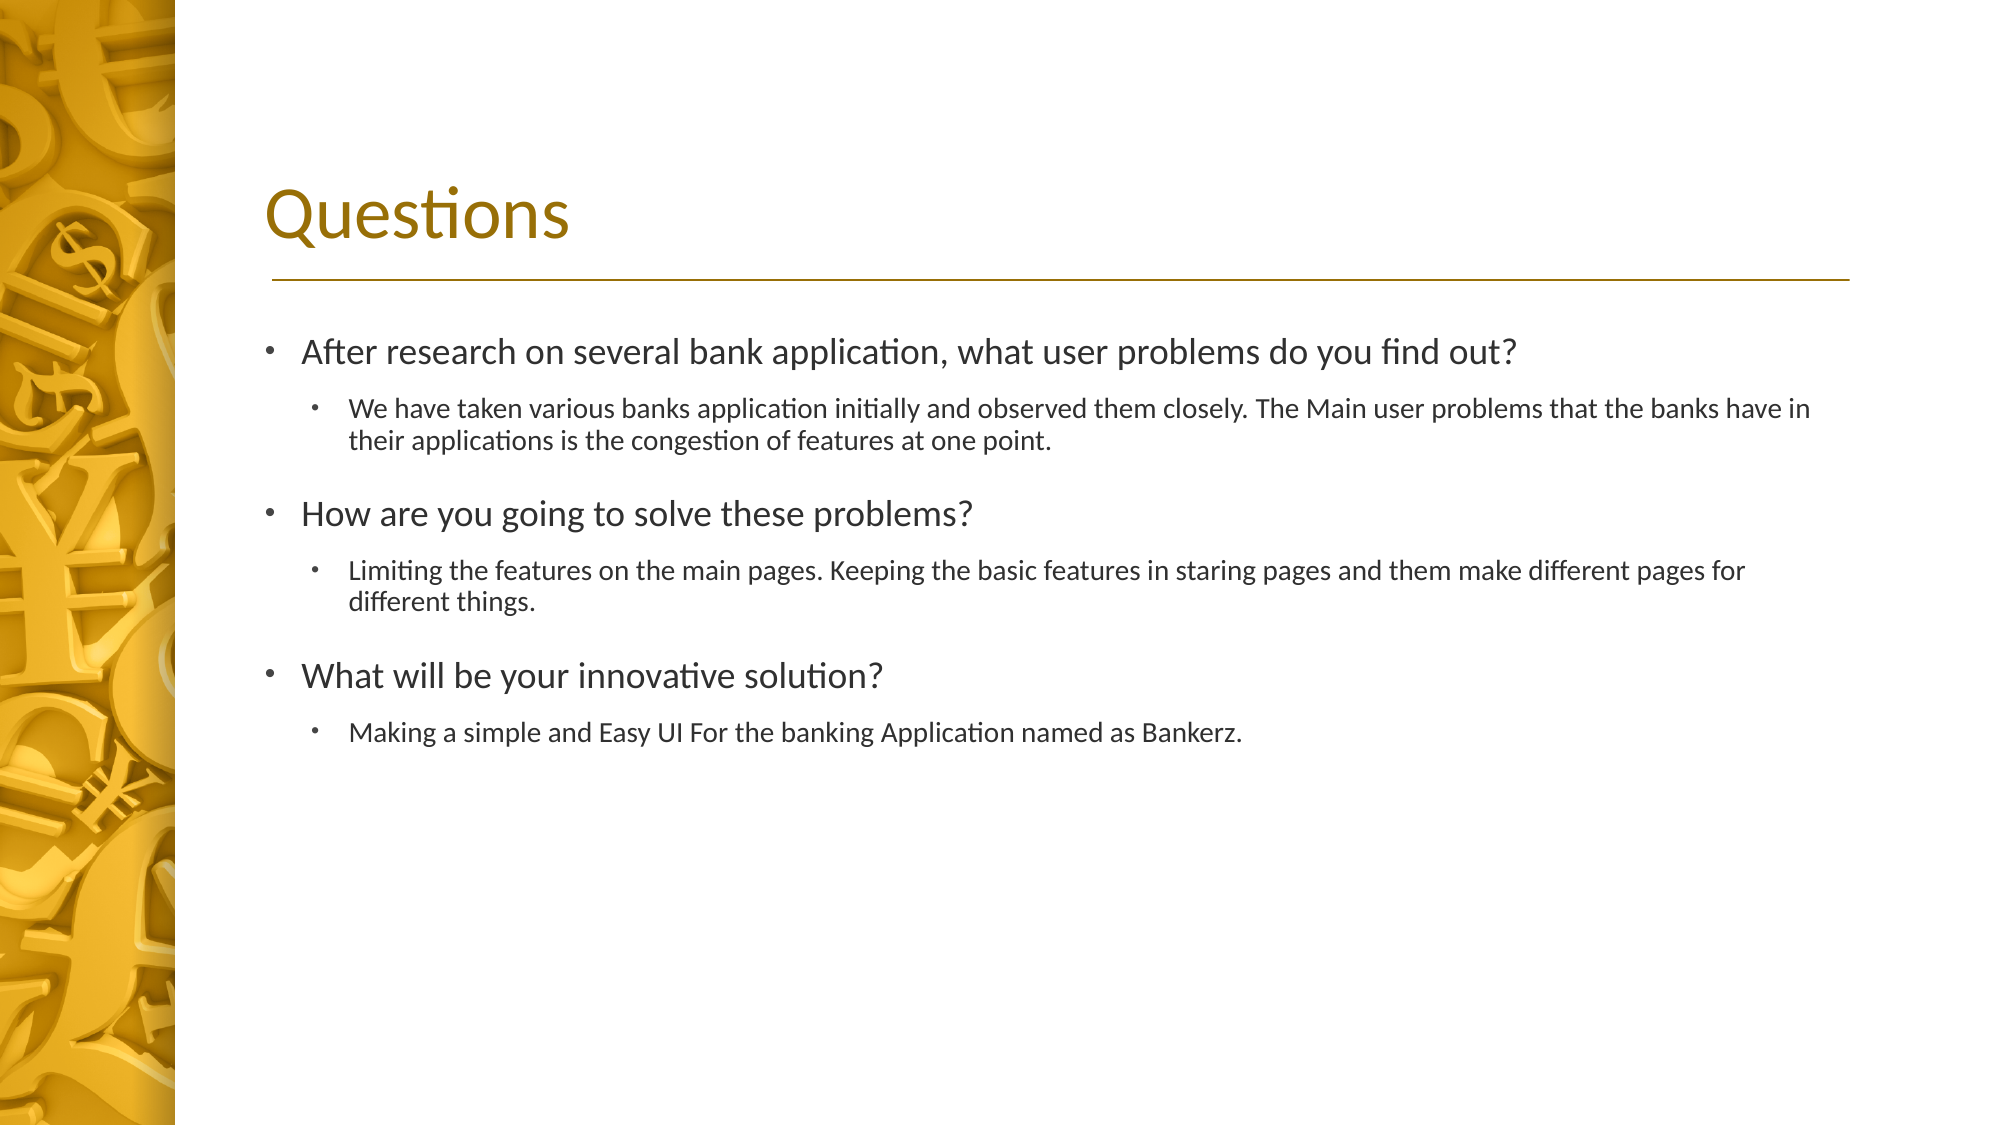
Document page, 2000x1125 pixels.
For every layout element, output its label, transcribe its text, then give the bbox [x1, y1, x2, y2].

list After research on several bank application, what user problems do you find out? We have taken various banks application initially and observed them closely. The Main user problems that the banks have in their applications is the congestion of features at one point. How are you going to solve these problems? Limiting the features on the main pages. Keeping the basic features in staring pages and them make different pages for different things. What will be your innovative solution? Making a simple and Easy UI For the banking Application named as Bankerz. [249, 324, 1863, 1012]
picture [0, 0, 175, 1125]
title Questions [249, 62, 1863, 263]
